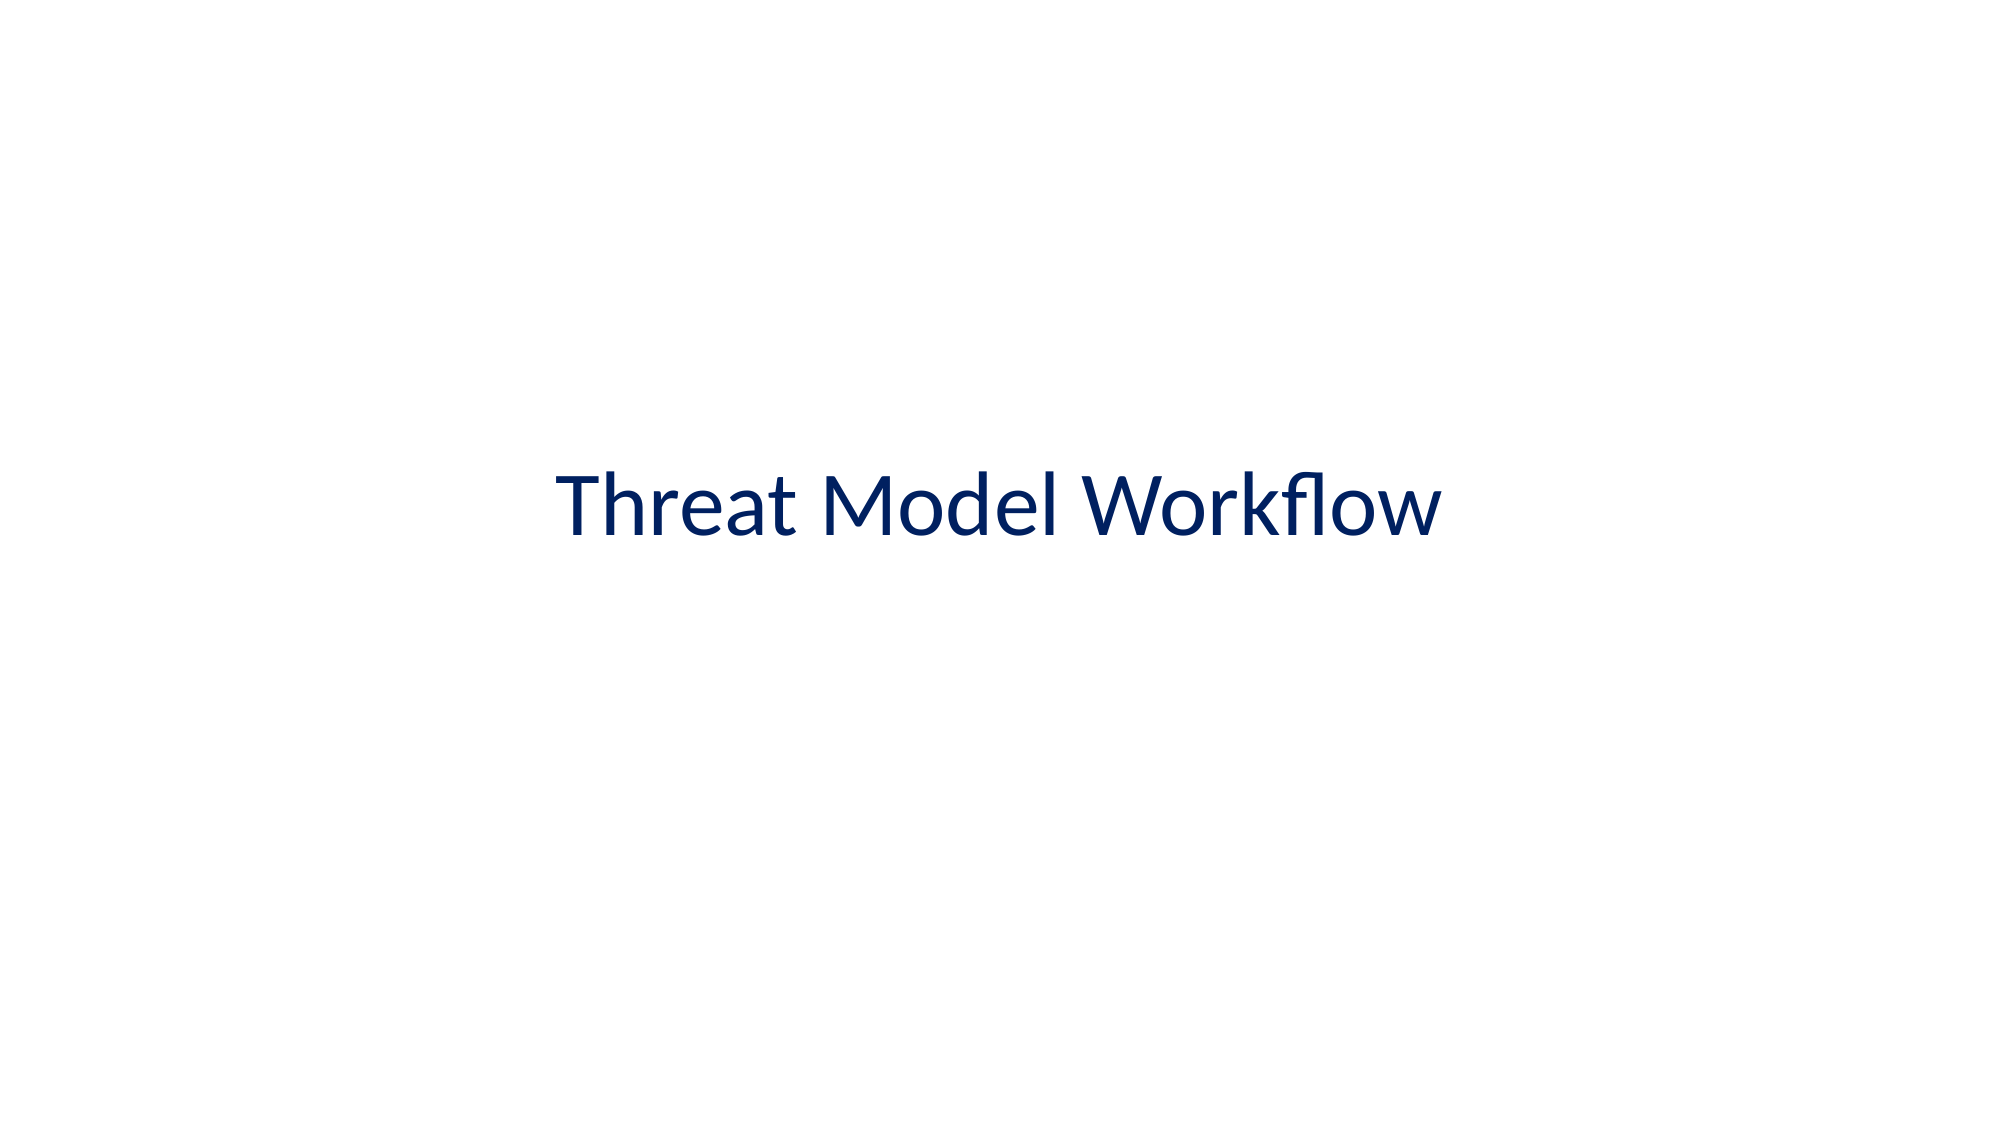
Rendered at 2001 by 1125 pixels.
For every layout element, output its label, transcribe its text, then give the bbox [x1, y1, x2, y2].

title Threat Model Workflow [33, 435, 1967, 577]
